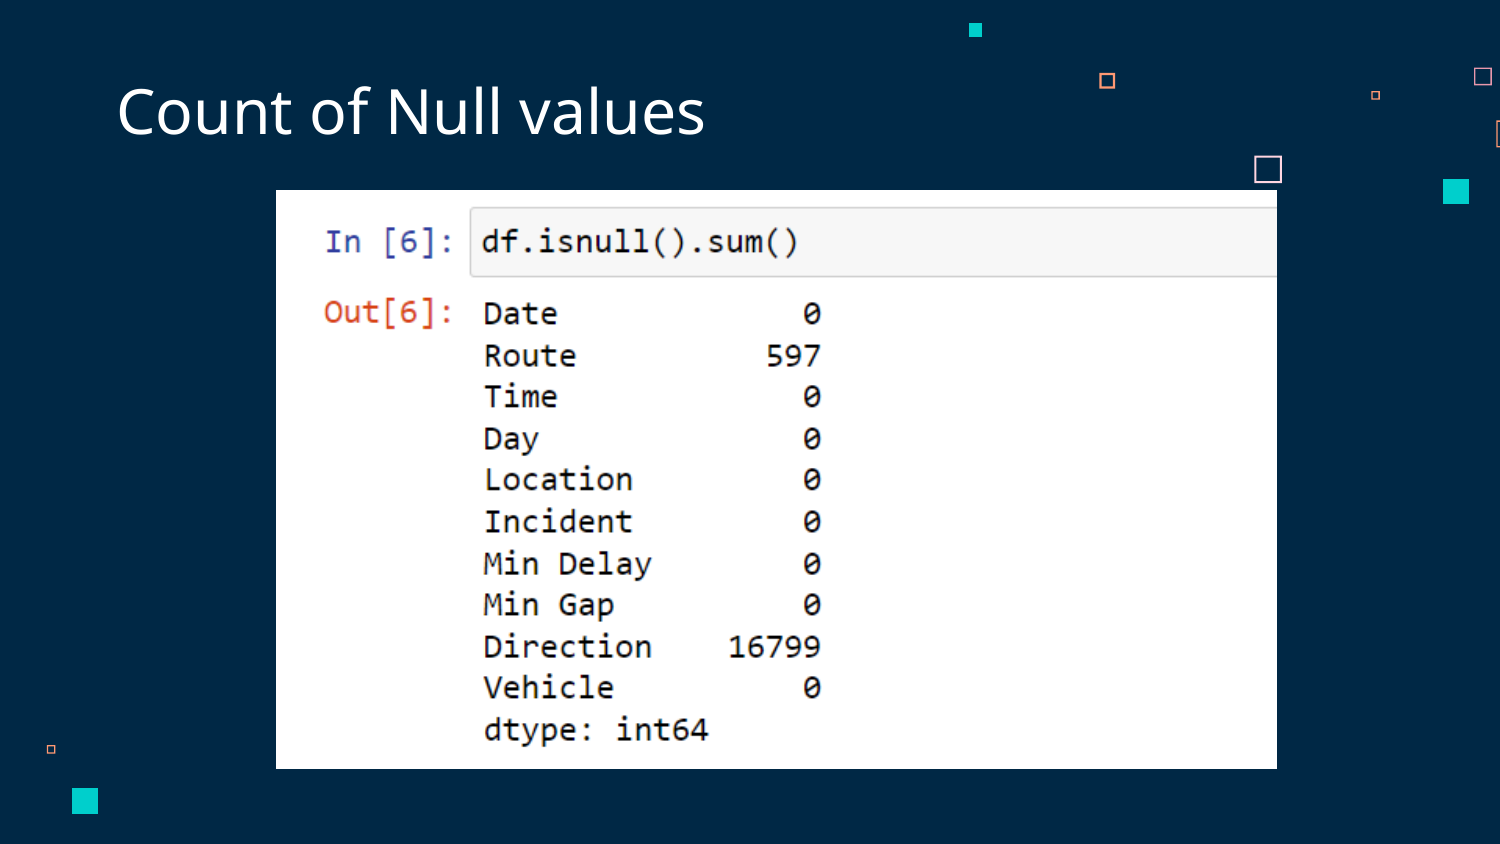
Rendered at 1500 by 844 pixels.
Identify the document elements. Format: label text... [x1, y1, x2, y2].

title Count of Null values [101, 67, 853, 163]
picture [275, 190, 1277, 769]
